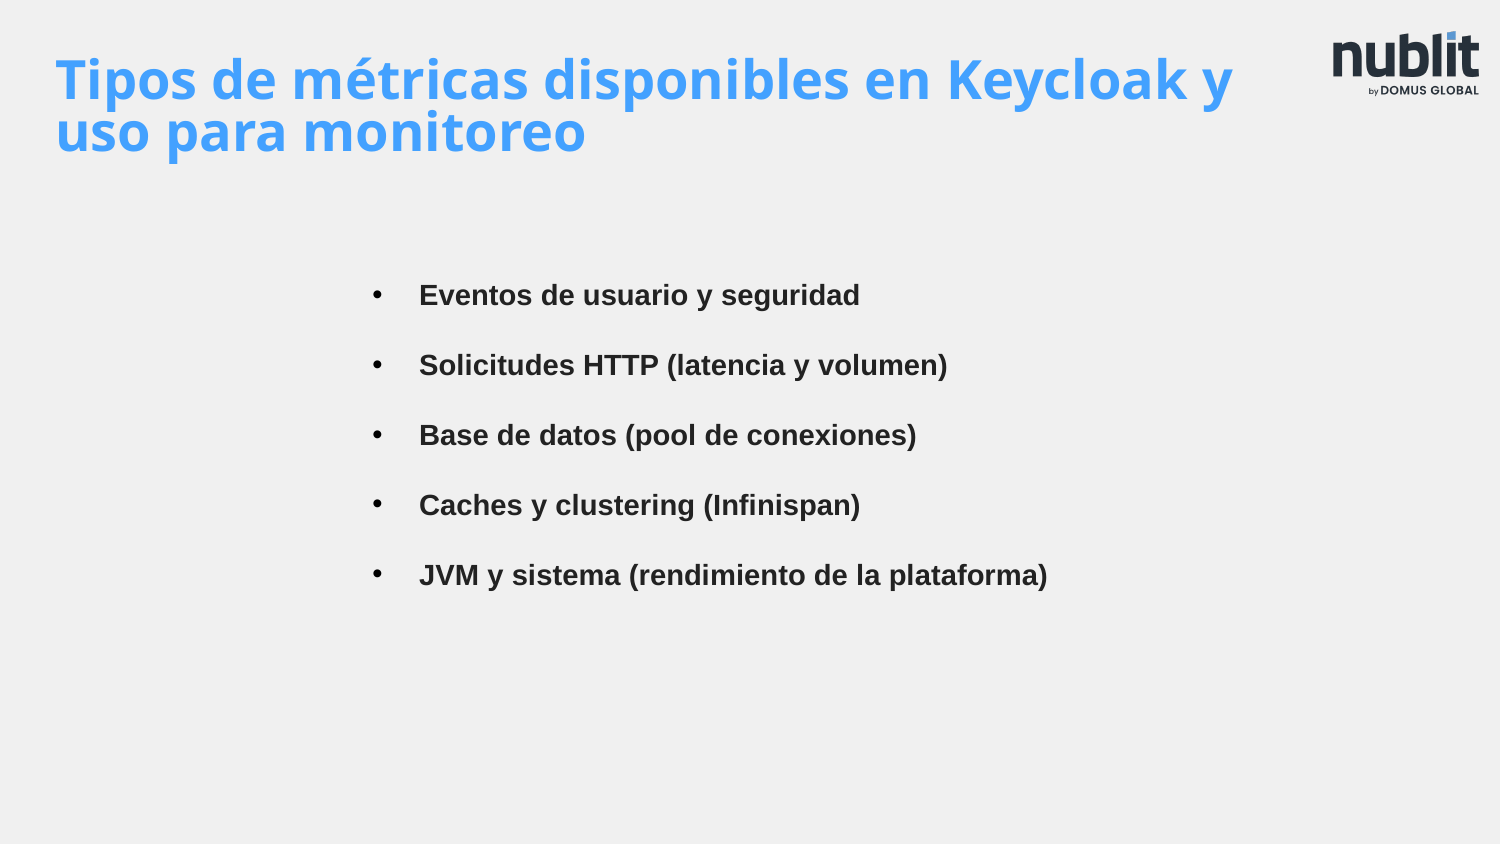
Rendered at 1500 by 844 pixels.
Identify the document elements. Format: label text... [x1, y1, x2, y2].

picture [1315, 16, 1500, 112]
title Tipos de métricas disponibles en Keycloak y uso para monitoreo [55, 34, 1265, 200]
text_box Eventos de usuario y seguridad Solicitudes HTTP (latencia y volumen) Base de datos (pool de conexiones) Caches y clustering (Infinispan) JVM y sistema (rendimiento de la plataforma) [357, 269, 1108, 599]
